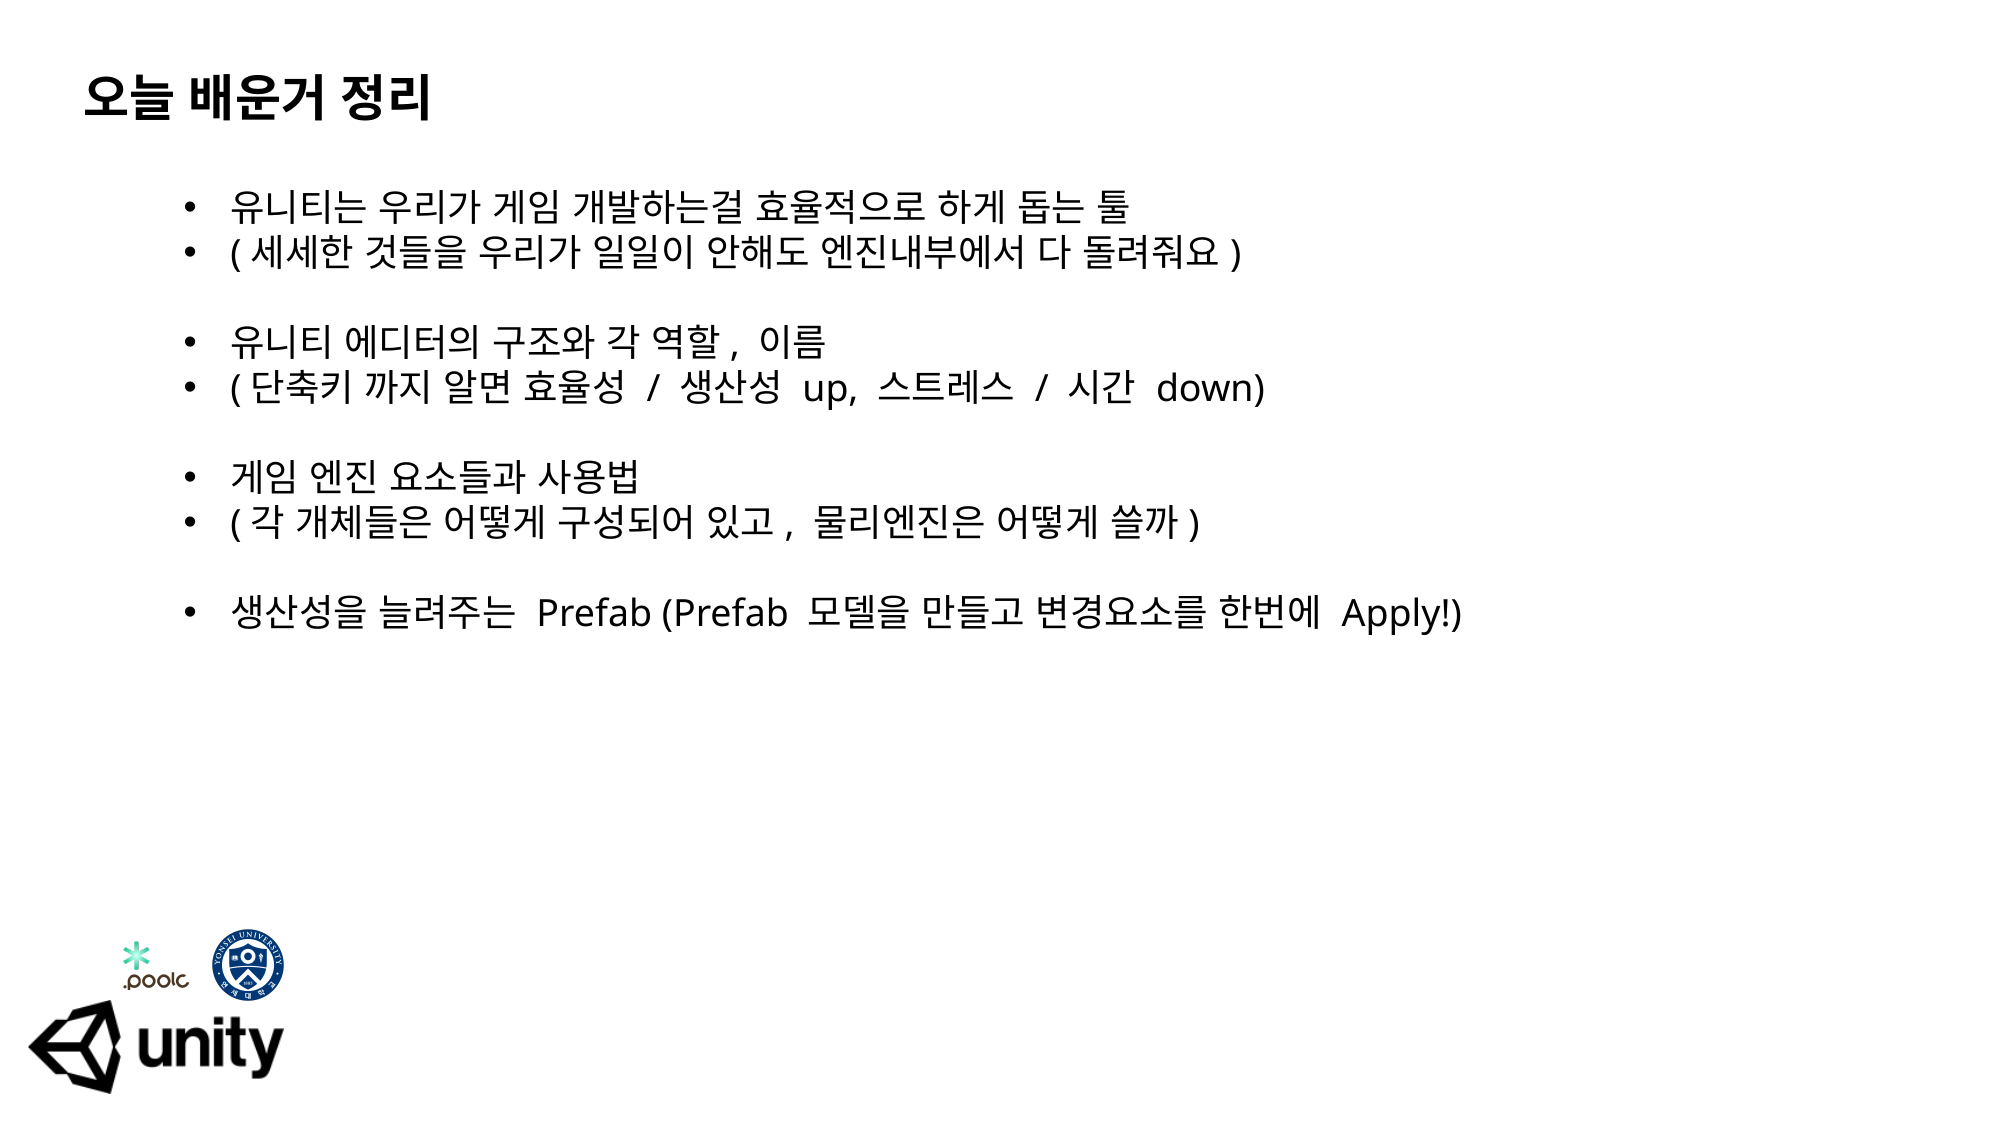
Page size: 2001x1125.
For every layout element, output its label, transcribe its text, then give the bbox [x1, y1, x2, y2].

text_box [28, 928, 284, 1094]
text_box 유니티는 우리가 게임 개발하는걸 효율적으로 하게 돕는 툴 (세세한 것들을 우리가 일일이 안해도 엔진내부에서 다 돌려줘요) 유니티 에디터의 구조와 각 역할, 이름 (단축키 까지 알면 효율성 / 생산성 up, 스트레스 / 시간 down) 게임 엔진 요소들과 사용법 (각 개체들은 어떻게 구성되어 있고, 물리엔진은 어떻게 쓸까) 생산성을 늘려주는 Prefab (Prefab 모델을 만들고 변경요소를 한번에 Apply!) [168, 176, 1809, 912]
title Unity [168, 31, 643, 176]
text_box 오늘 배운거 정리 [68, 58, 583, 134]
